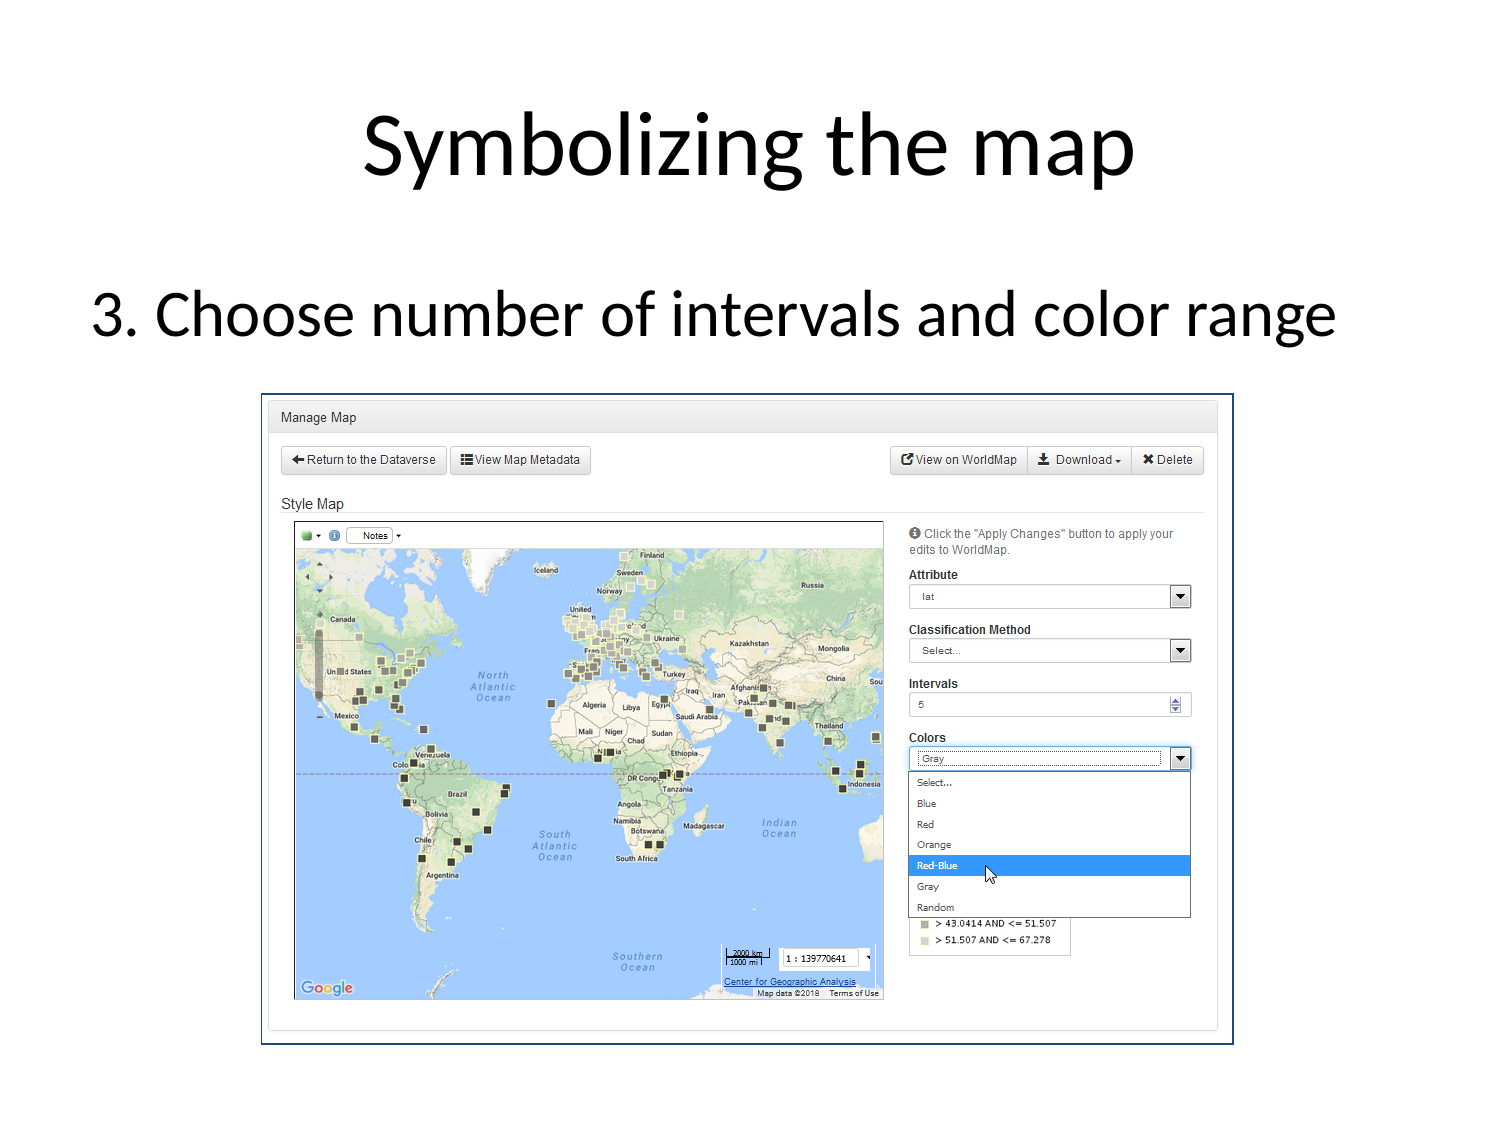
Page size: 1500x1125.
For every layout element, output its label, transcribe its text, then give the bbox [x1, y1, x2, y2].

list 3. Choose number of intervals and color range [75, 262, 1425, 1005]
title Symbolizing the map [75, 45, 1425, 233]
picture [262, 394, 1233, 1044]
